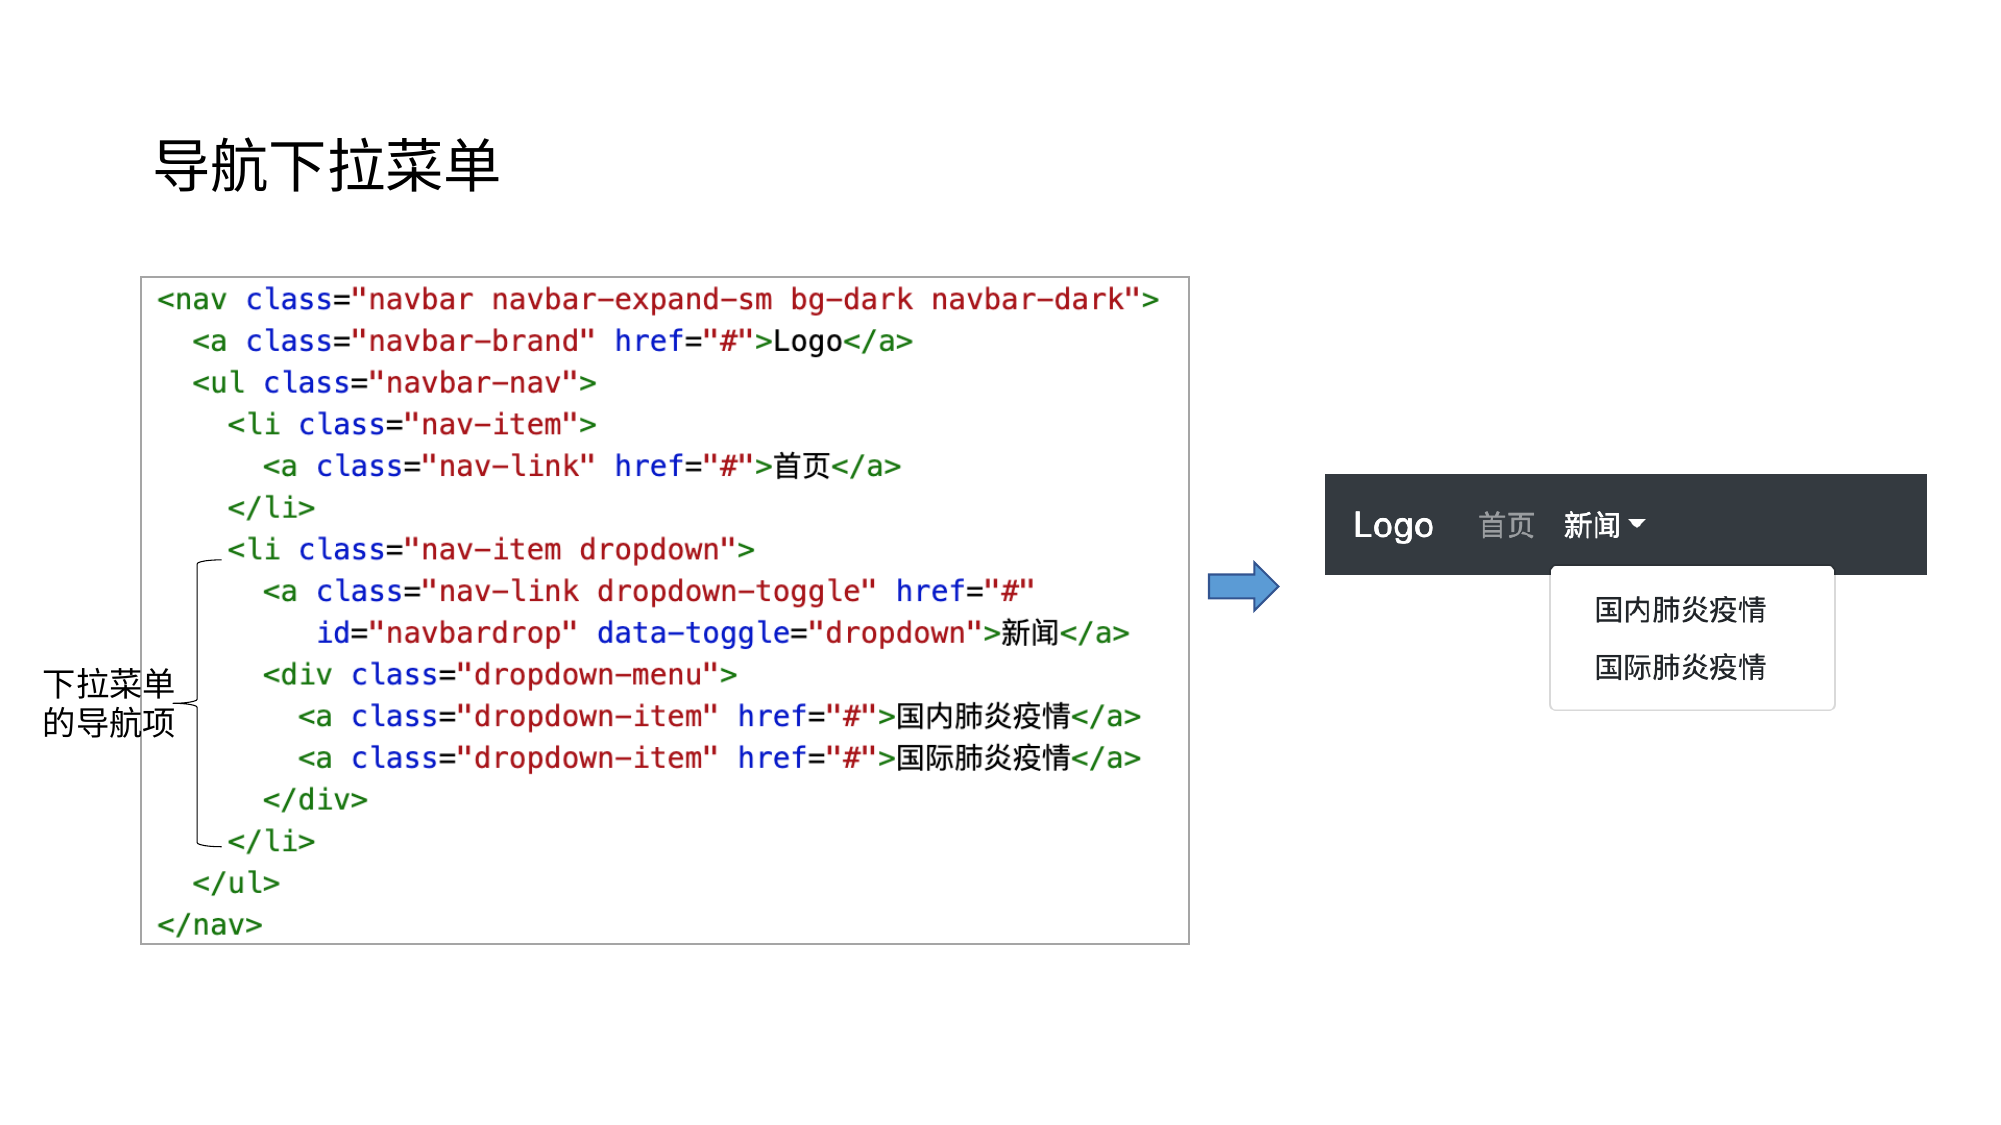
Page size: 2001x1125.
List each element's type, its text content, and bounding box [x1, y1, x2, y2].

picture [1301, 456, 1927, 746]
text_box 下拉菜单的导航项 [27, 655, 141, 750]
title 导航下拉菜单 [137, 59, 1863, 278]
picture [141, 278, 1188, 943]
text_box [1207, 560, 1280, 614]
